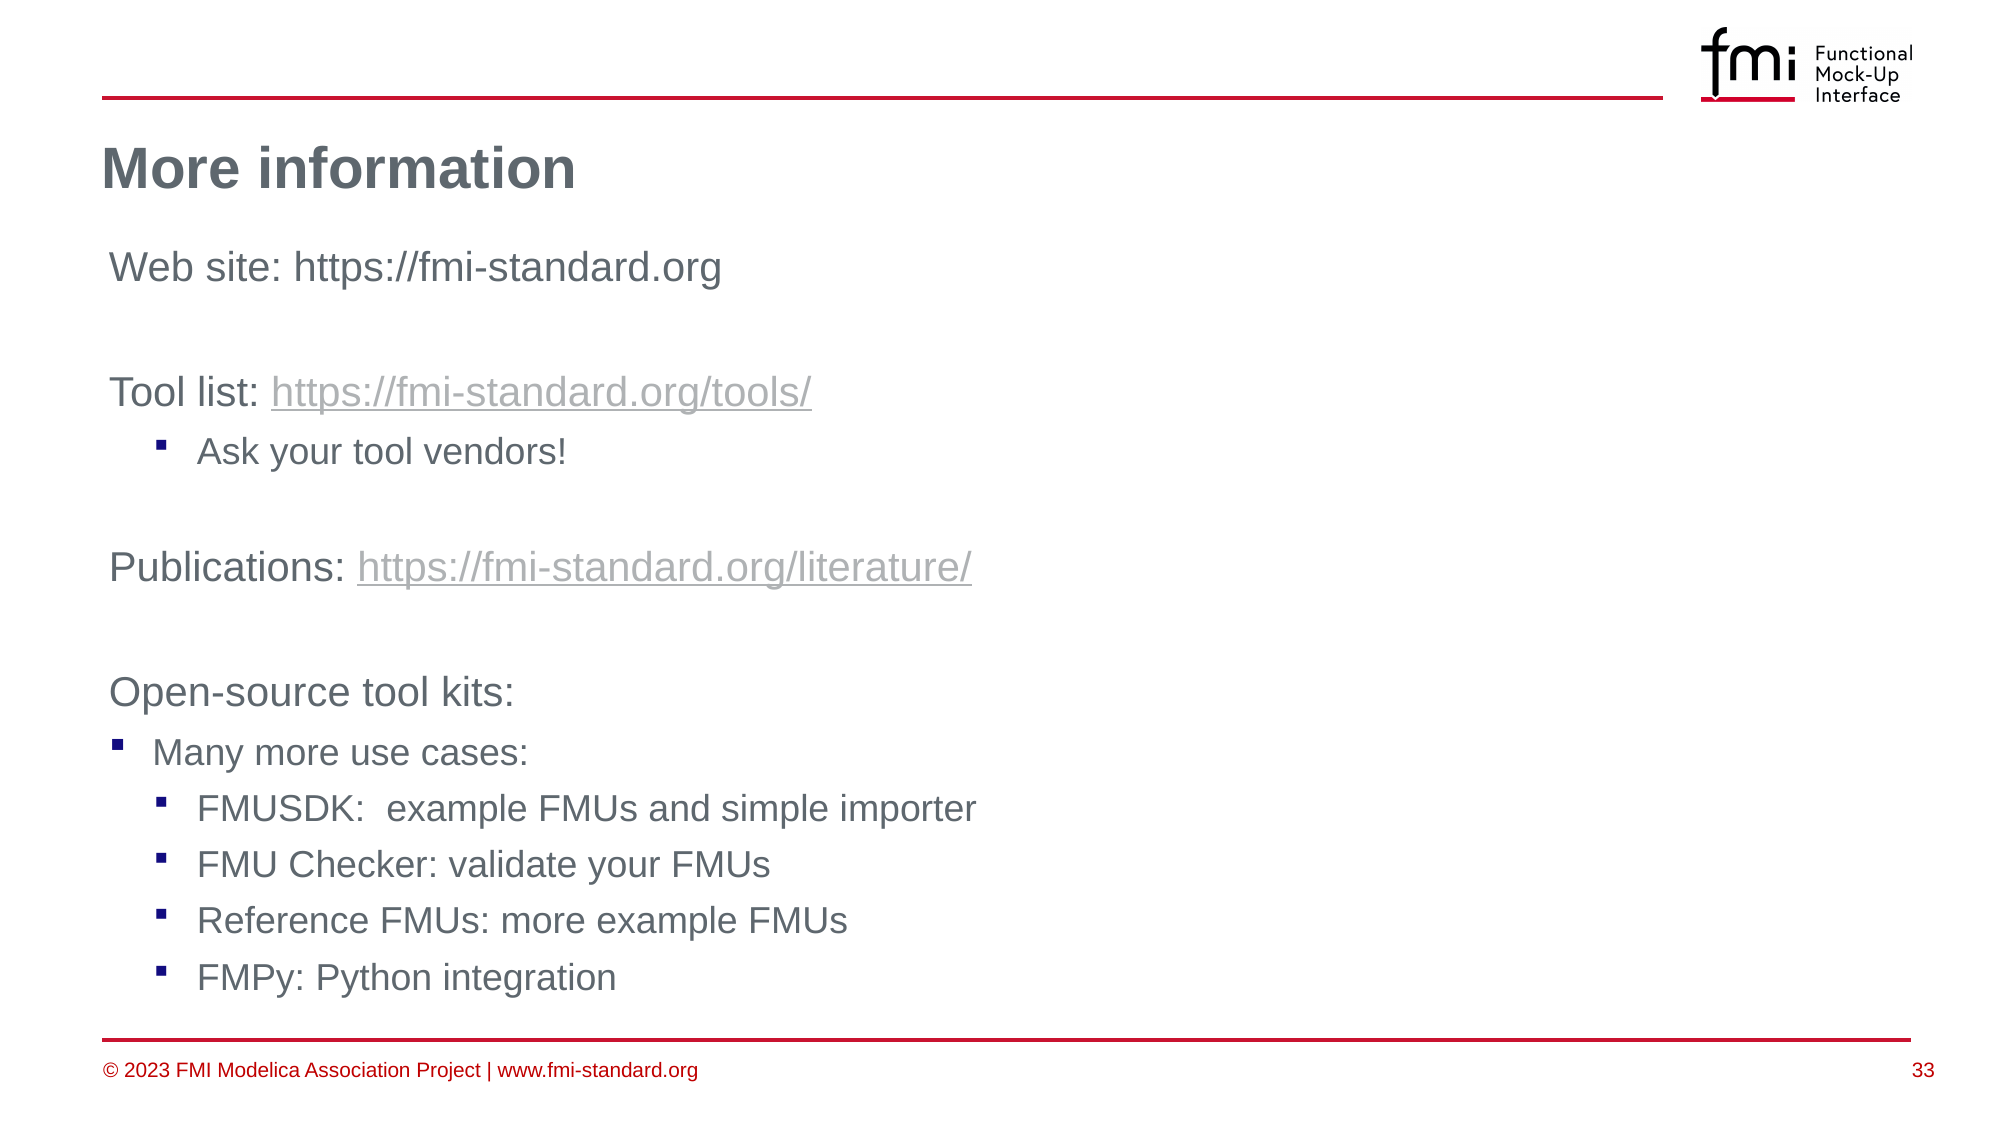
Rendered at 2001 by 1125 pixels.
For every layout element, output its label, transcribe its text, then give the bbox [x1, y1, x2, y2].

list Web site: https://fmi-standard.org Tool list: https://fmi-standard.org/tools/ Ask your tool vendors! Publications: https://fmi-standard.org/literature/ Open-source tool kits: Many more use cases: FMUSDK: example FMUs and simple importer FMU Checker: validate your FMUs Reference FMUs: more example FMUs FMPy: Python integration [108, 239, 1914, 1021]
picture [1701, 27, 1912, 102]
title More information [101, 115, 1913, 222]
